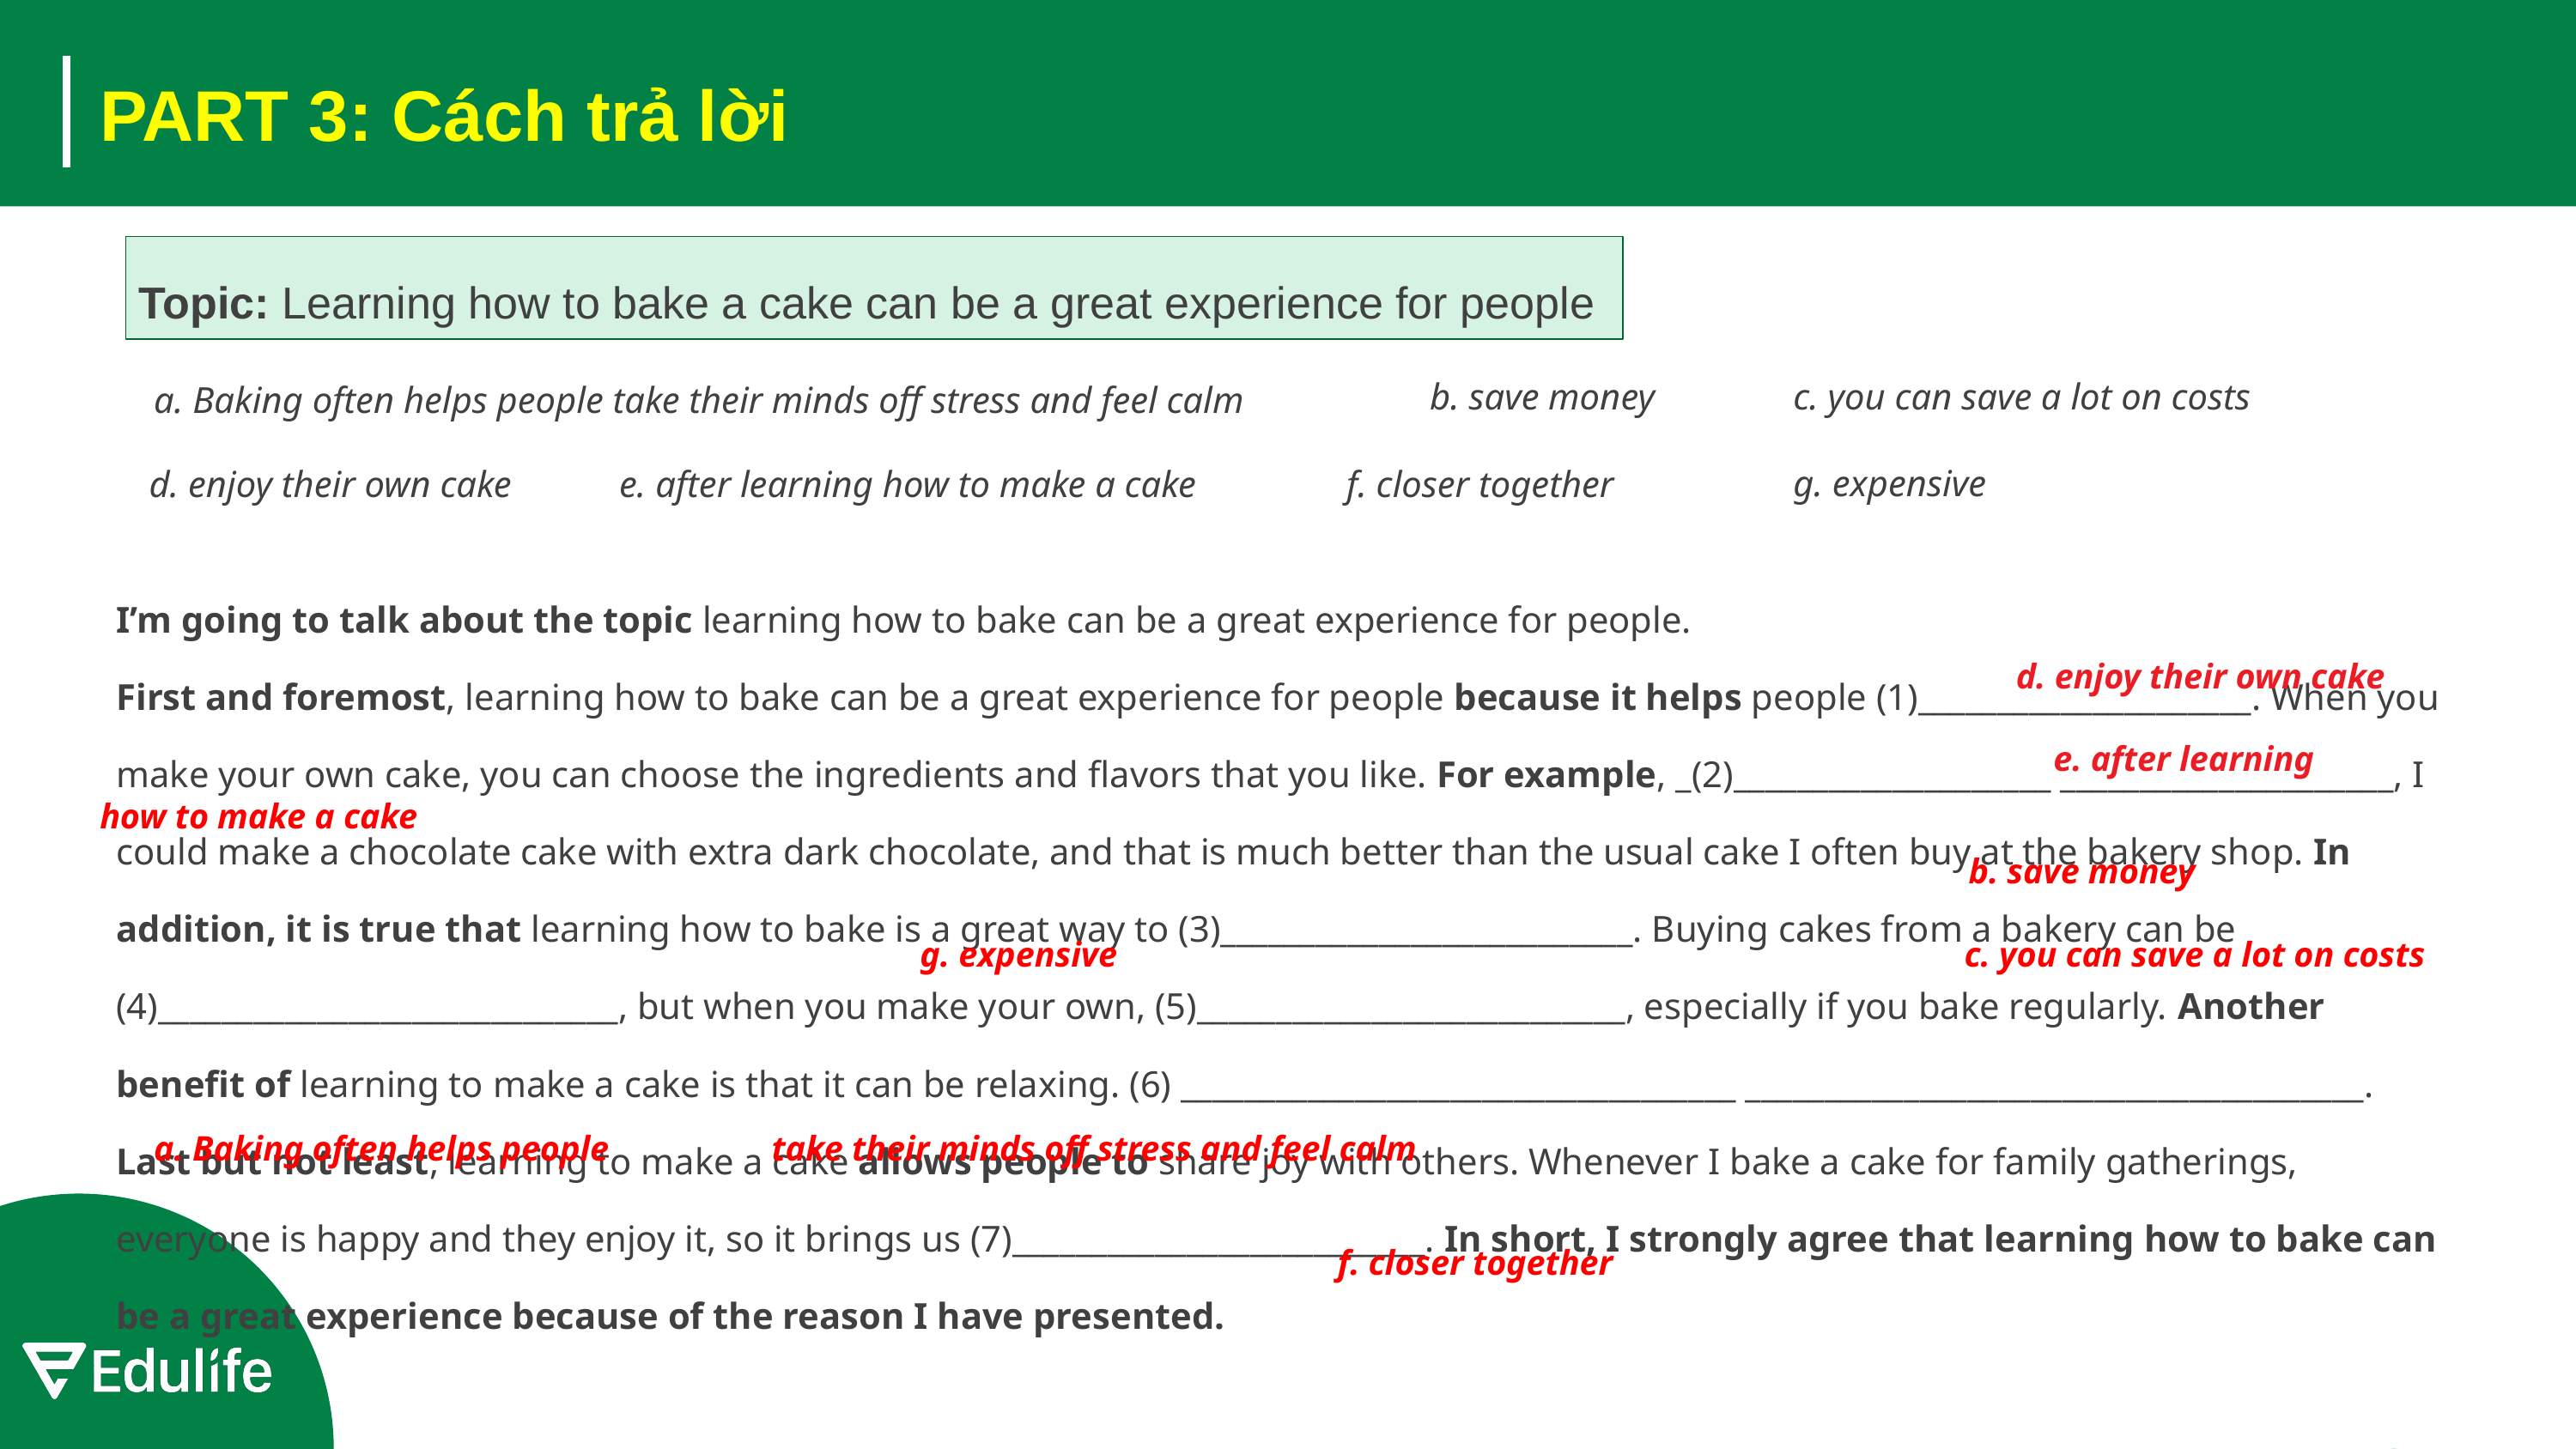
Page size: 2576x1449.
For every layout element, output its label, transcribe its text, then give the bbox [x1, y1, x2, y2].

text_box a. Baking often helps people take their minds off stress and feel calm [141, 364, 1807, 431]
text_box e. after learning [2040, 724, 2359, 791]
picture [22, 1343, 103, 1399]
list I’m going to talk about the topic learning how to bake can be a great experience for people. First and foremost, learning how to bake can be a great experience for people because it helps people (1)_____________________. When you make your own cake, you can choose the ingredients and flavors that you like. For example, _(2)____________________ _____________________, I could make a chocolate cake with extra dark chocolate, and that is much better than the usual cake I often buy at the bakery shop. In addition, it is true that learning how to bake is a great way to (3)__________________________. Buying cakes from a bakery can be (4)_____________________________, but when you make your own, (5)___________________________, especially if you bake regularly. Another benefit of learning to make a cake is that it can be relaxing. (6) ___________________________________ _______________________________________. Last but not least, learning to make a cake allows people to share joy with others. Whenever I bake a cake for family gatherings, everyone is happy and they enjoy it, so it brings us (7)__________________________. In short, I strongly agree that learning how to bake can be a great experience because of the reason I have presented. [103, 556, 2458, 1407]
list Topic: Learning how to bake a cake can be a great experience for people [125, 236, 1623, 340]
text_box b. save money [1955, 836, 2257, 903]
text_box take their minds off stress and feel calm [758, 1114, 1529, 1181]
text_box g. expensive [1780, 447, 2063, 514]
text_box d. enjoy their own cake [136, 448, 590, 515]
text_box f. closer together [1324, 1228, 1679, 1294]
text_box d. enjoy their own cake [2002, 642, 2458, 709]
text_box e. after learning how to make a cake [606, 448, 1297, 515]
text_box f. closer together [1334, 448, 1688, 515]
title PART 3: Cách trả lời [87, 63, 2530, 174]
text_box a. Baking often helps people [141, 1114, 690, 1181]
text_box c. you can save a lot on costs [1951, 919, 2530, 986]
text_box g. expensive [907, 919, 1189, 986]
text_box how to make a cake [87, 781, 551, 848]
text_box b. save money [1417, 361, 1719, 427]
text_box c. you can save a lot on costs [1780, 361, 2360, 427]
